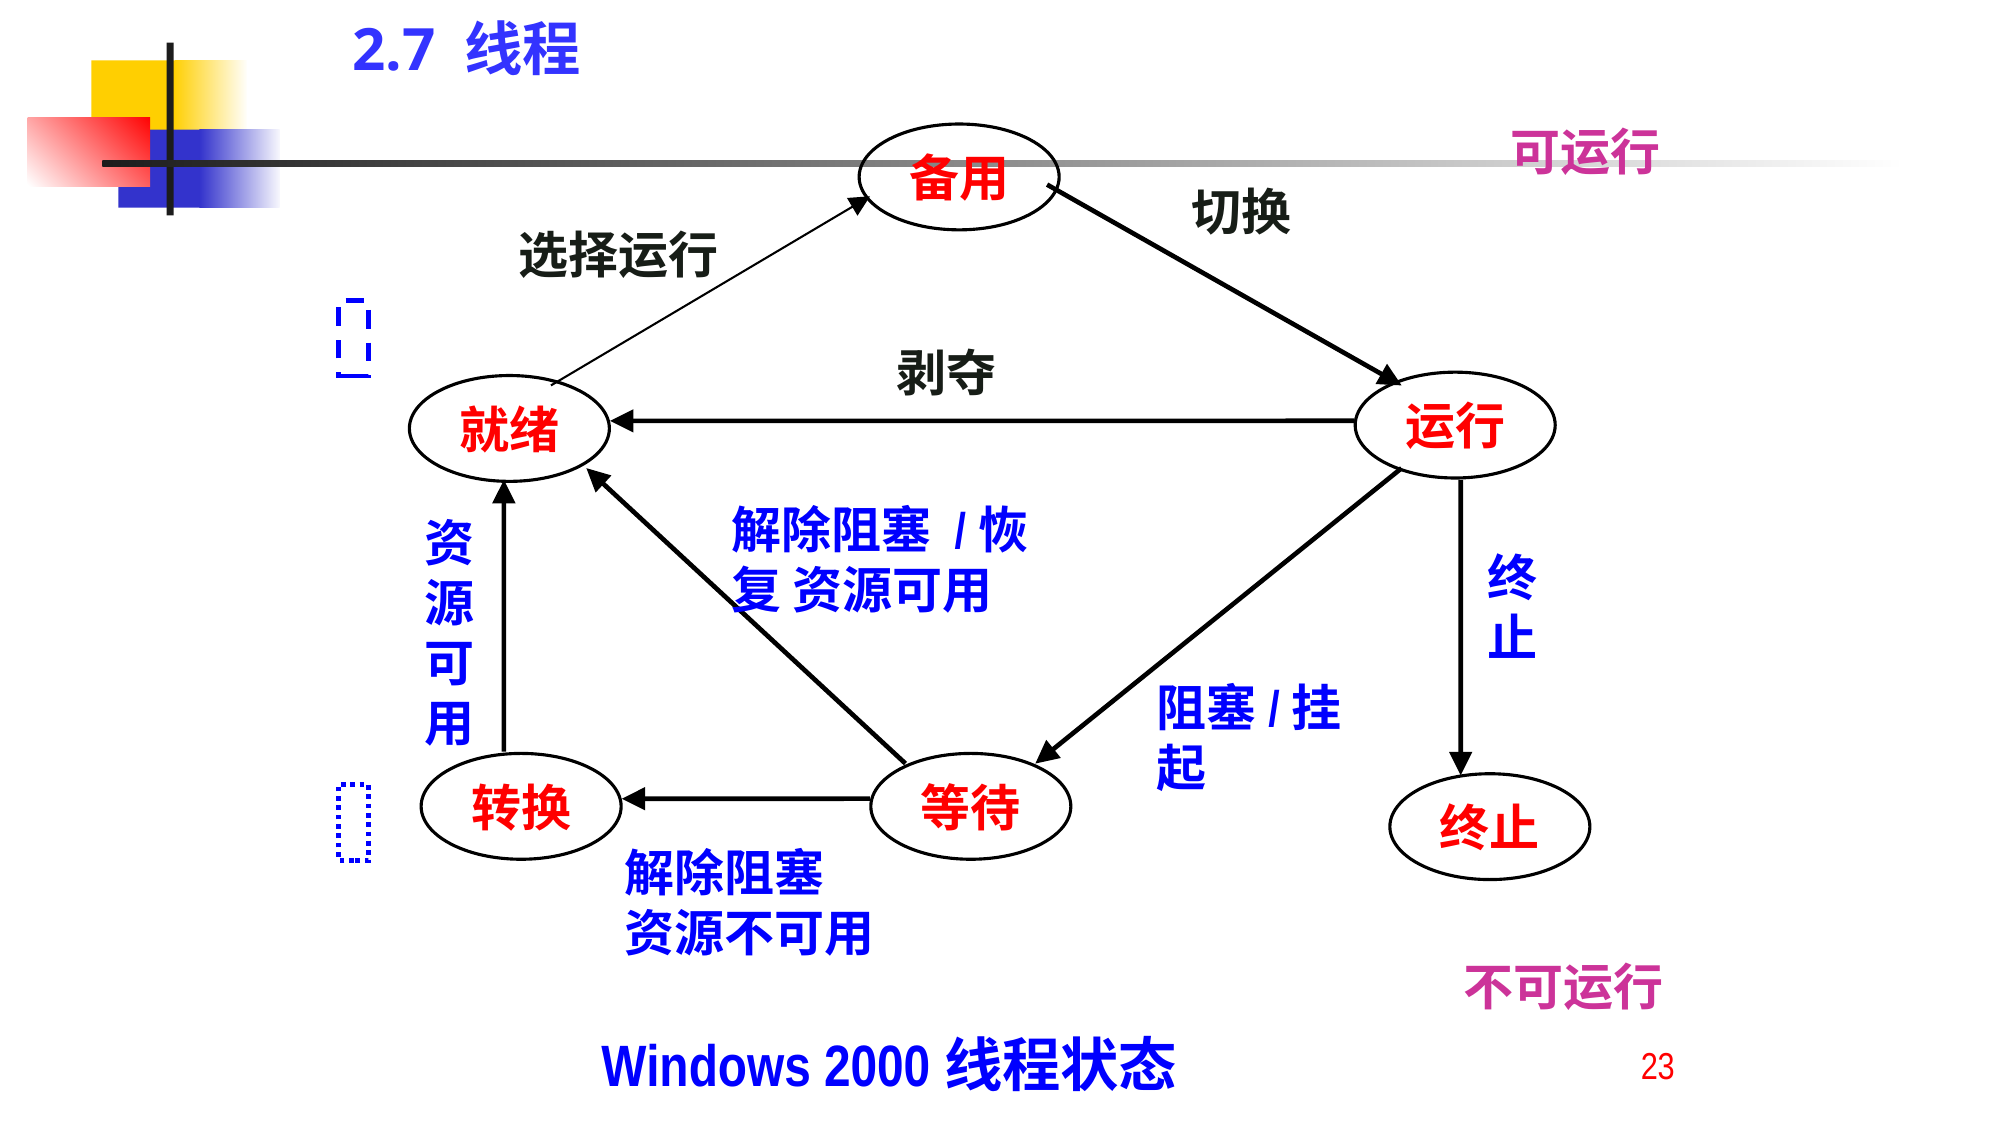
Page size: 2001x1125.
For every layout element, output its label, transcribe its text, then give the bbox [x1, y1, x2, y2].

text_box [338, 784, 1733, 1024]
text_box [409, 384, 1591, 783]
text_box Windows 2000线程状态 [586, 1032, 1709, 1106]
text_box 23 [1626, 1034, 1721, 1094]
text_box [338, 113, 1698, 377]
text_box 2.7 线程 [337, 4, 1189, 90]
